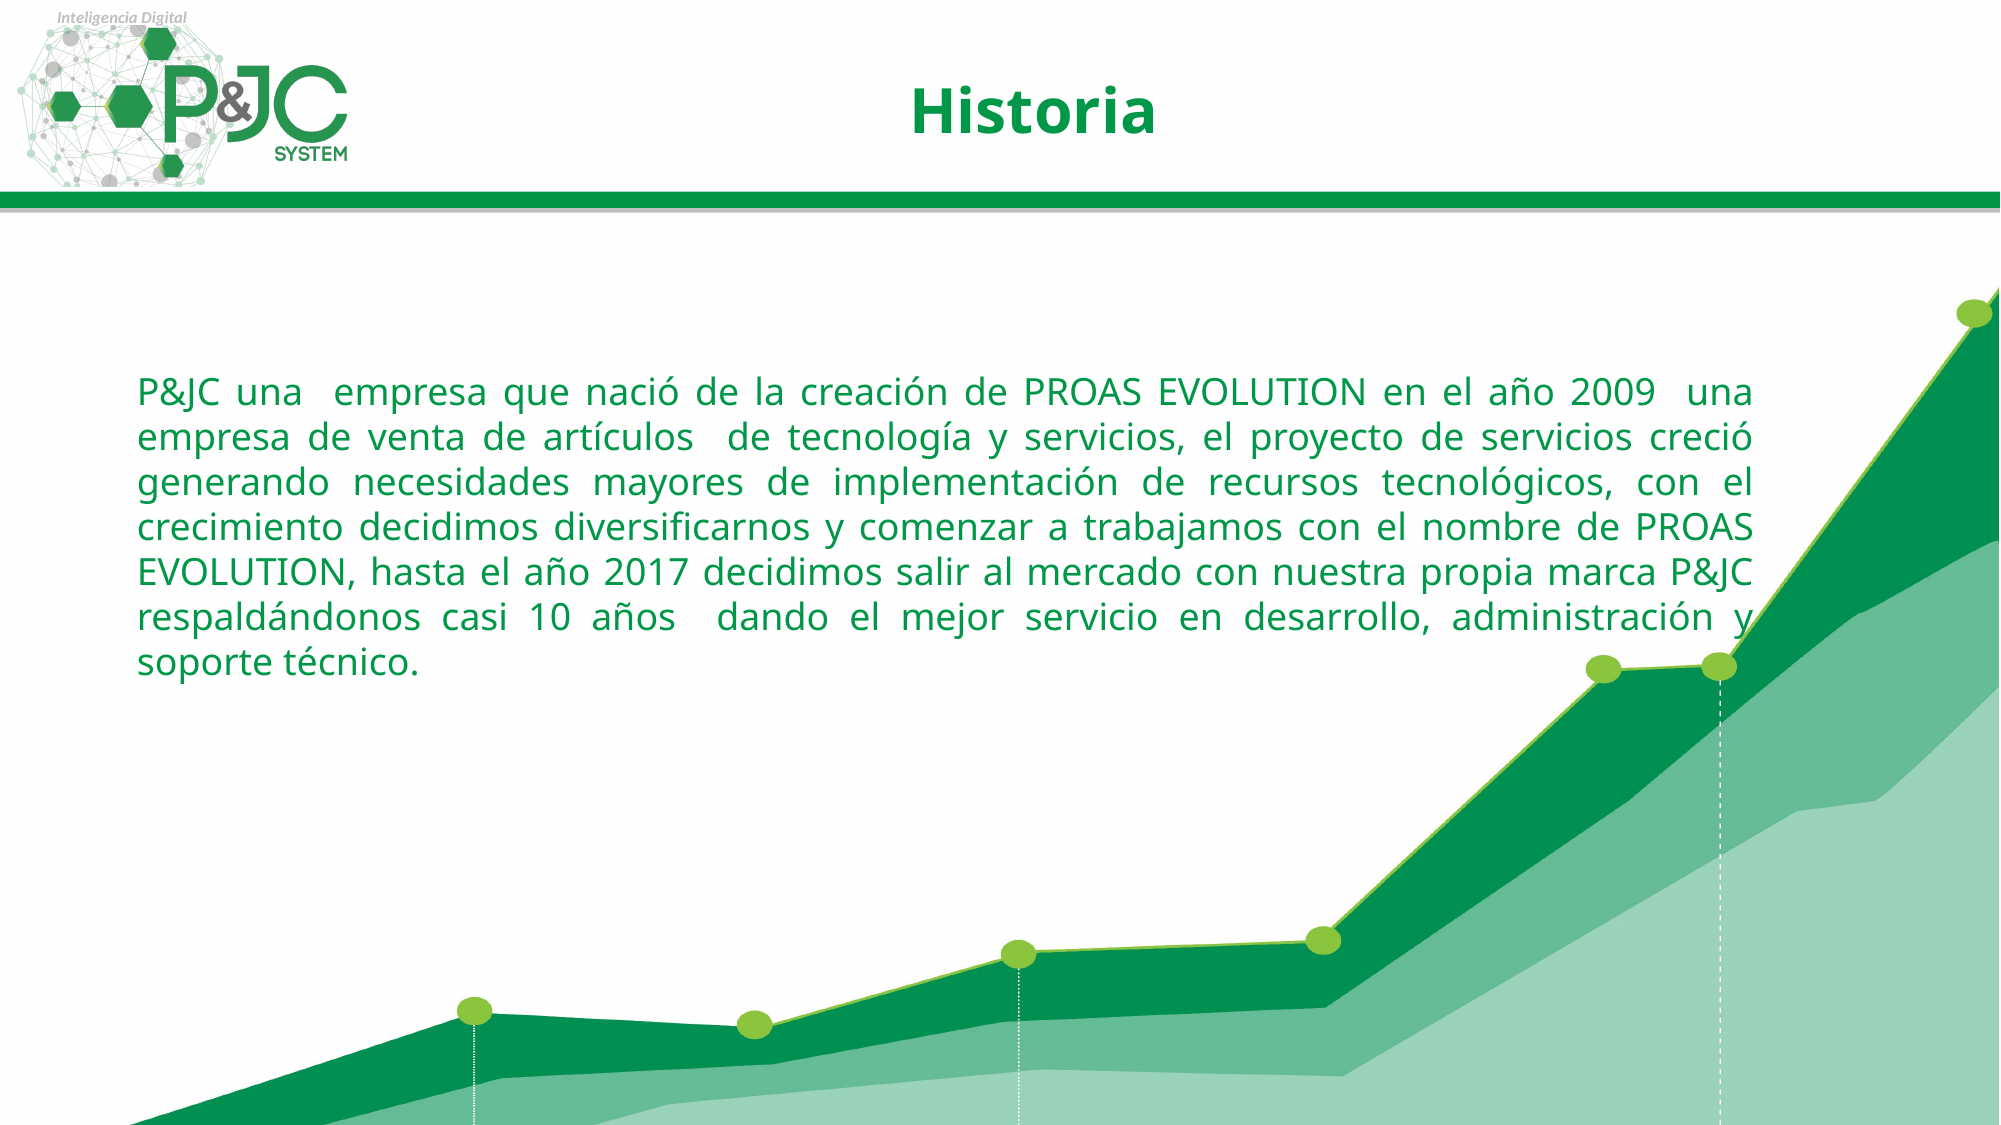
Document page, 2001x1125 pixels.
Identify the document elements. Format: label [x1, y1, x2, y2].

picture [0, 216, 1999, 1125]
text_box [0, 0, 2000, 216]
